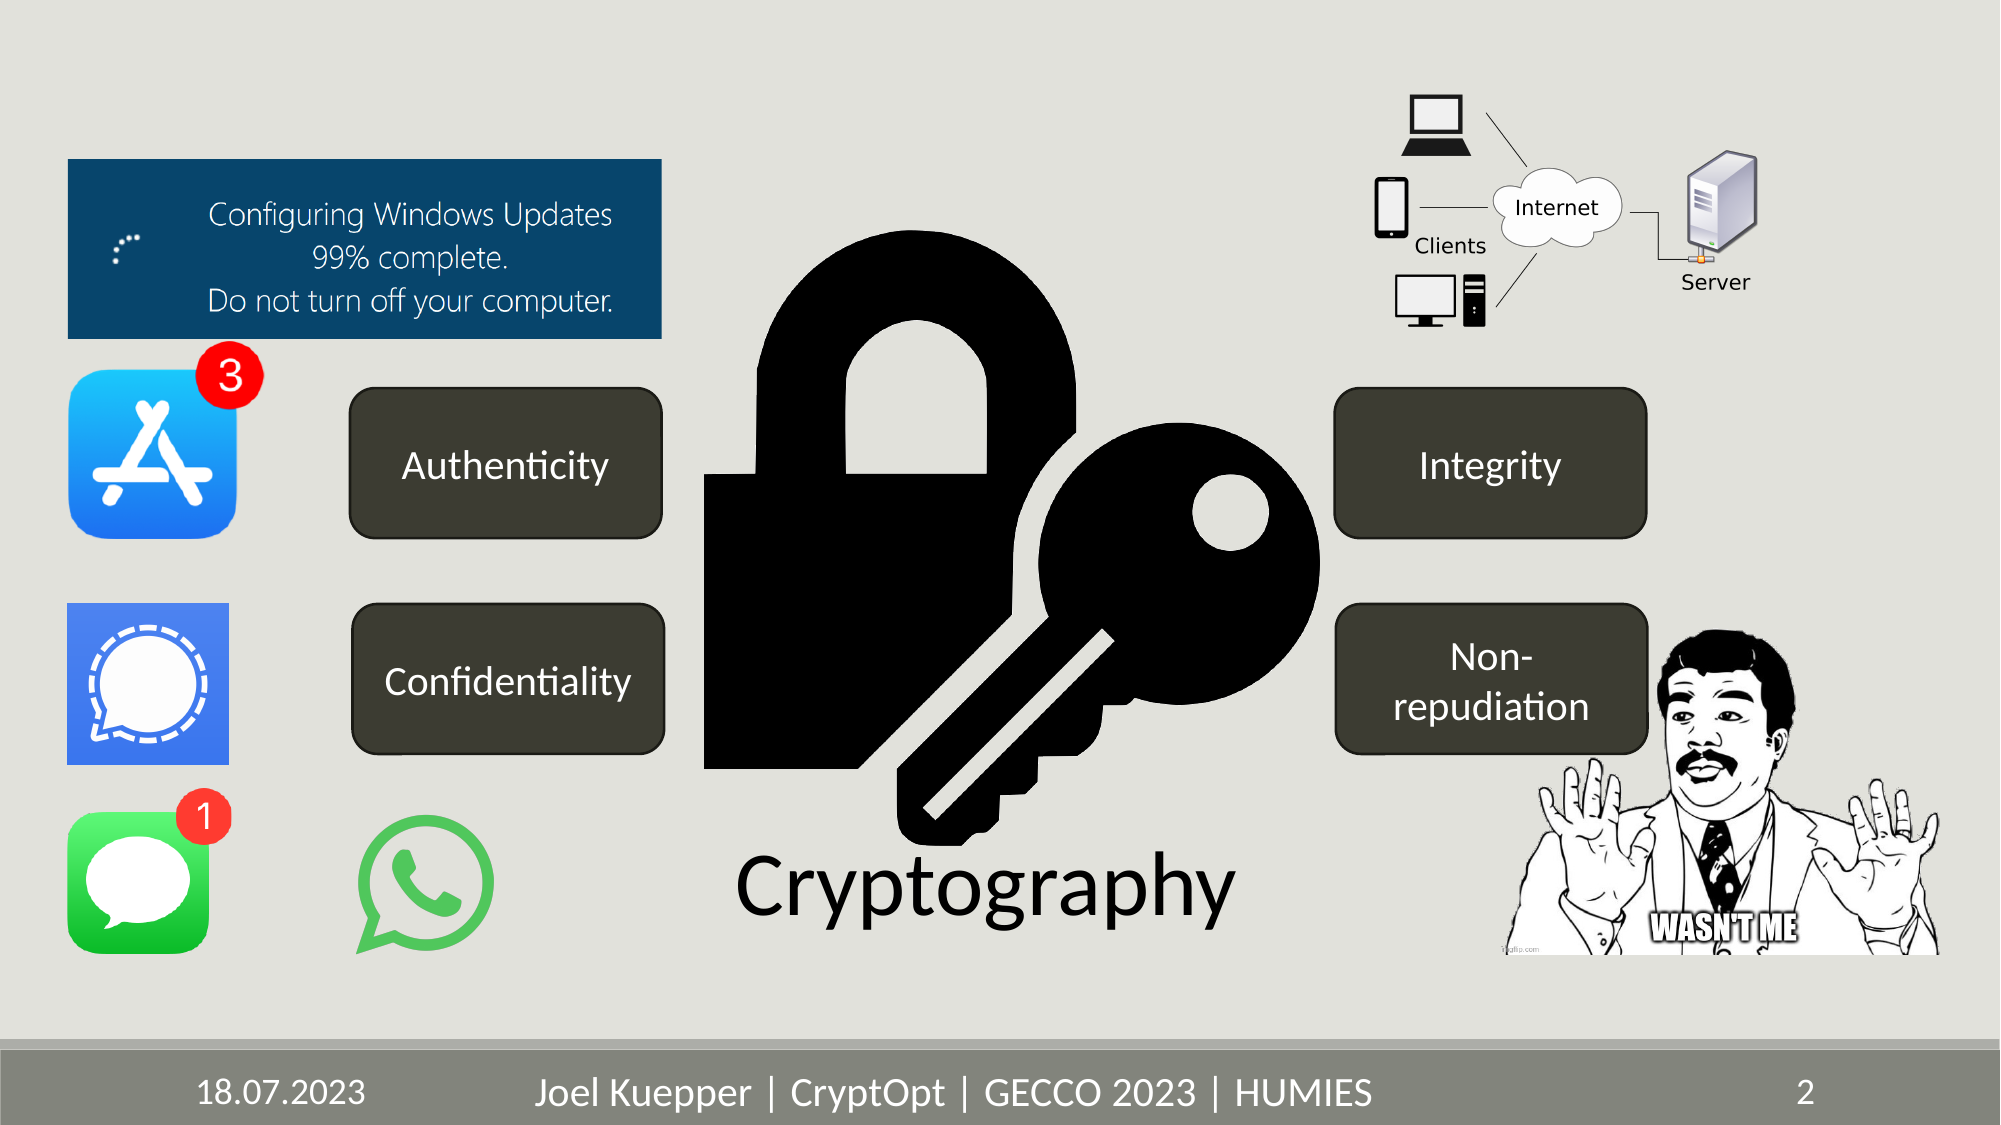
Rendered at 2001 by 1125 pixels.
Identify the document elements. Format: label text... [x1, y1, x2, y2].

picture [66, 788, 232, 954]
picture [1337, 75, 1777, 340]
text_box Cryptography [720, 854, 1253, 942]
text_box Confidentiality [351, 602, 666, 756]
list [703, 230, 1320, 846]
picture [67, 603, 229, 766]
slide_number 2 [1734, 1059, 1830, 1120]
text_box Non-repudiation [1334, 602, 1649, 756]
picture [351, 813, 497, 957]
picture [66, 158, 663, 539]
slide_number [180, 1059, 422, 1120]
picture [1501, 628, 1940, 956]
text_box Authenticity [348, 386, 663, 540]
footer Joel Kuepper | CryptOpt | GECCO 2023 | HUMIES [519, 1059, 1491, 1120]
text_box Integrity [1333, 386, 1648, 540]
